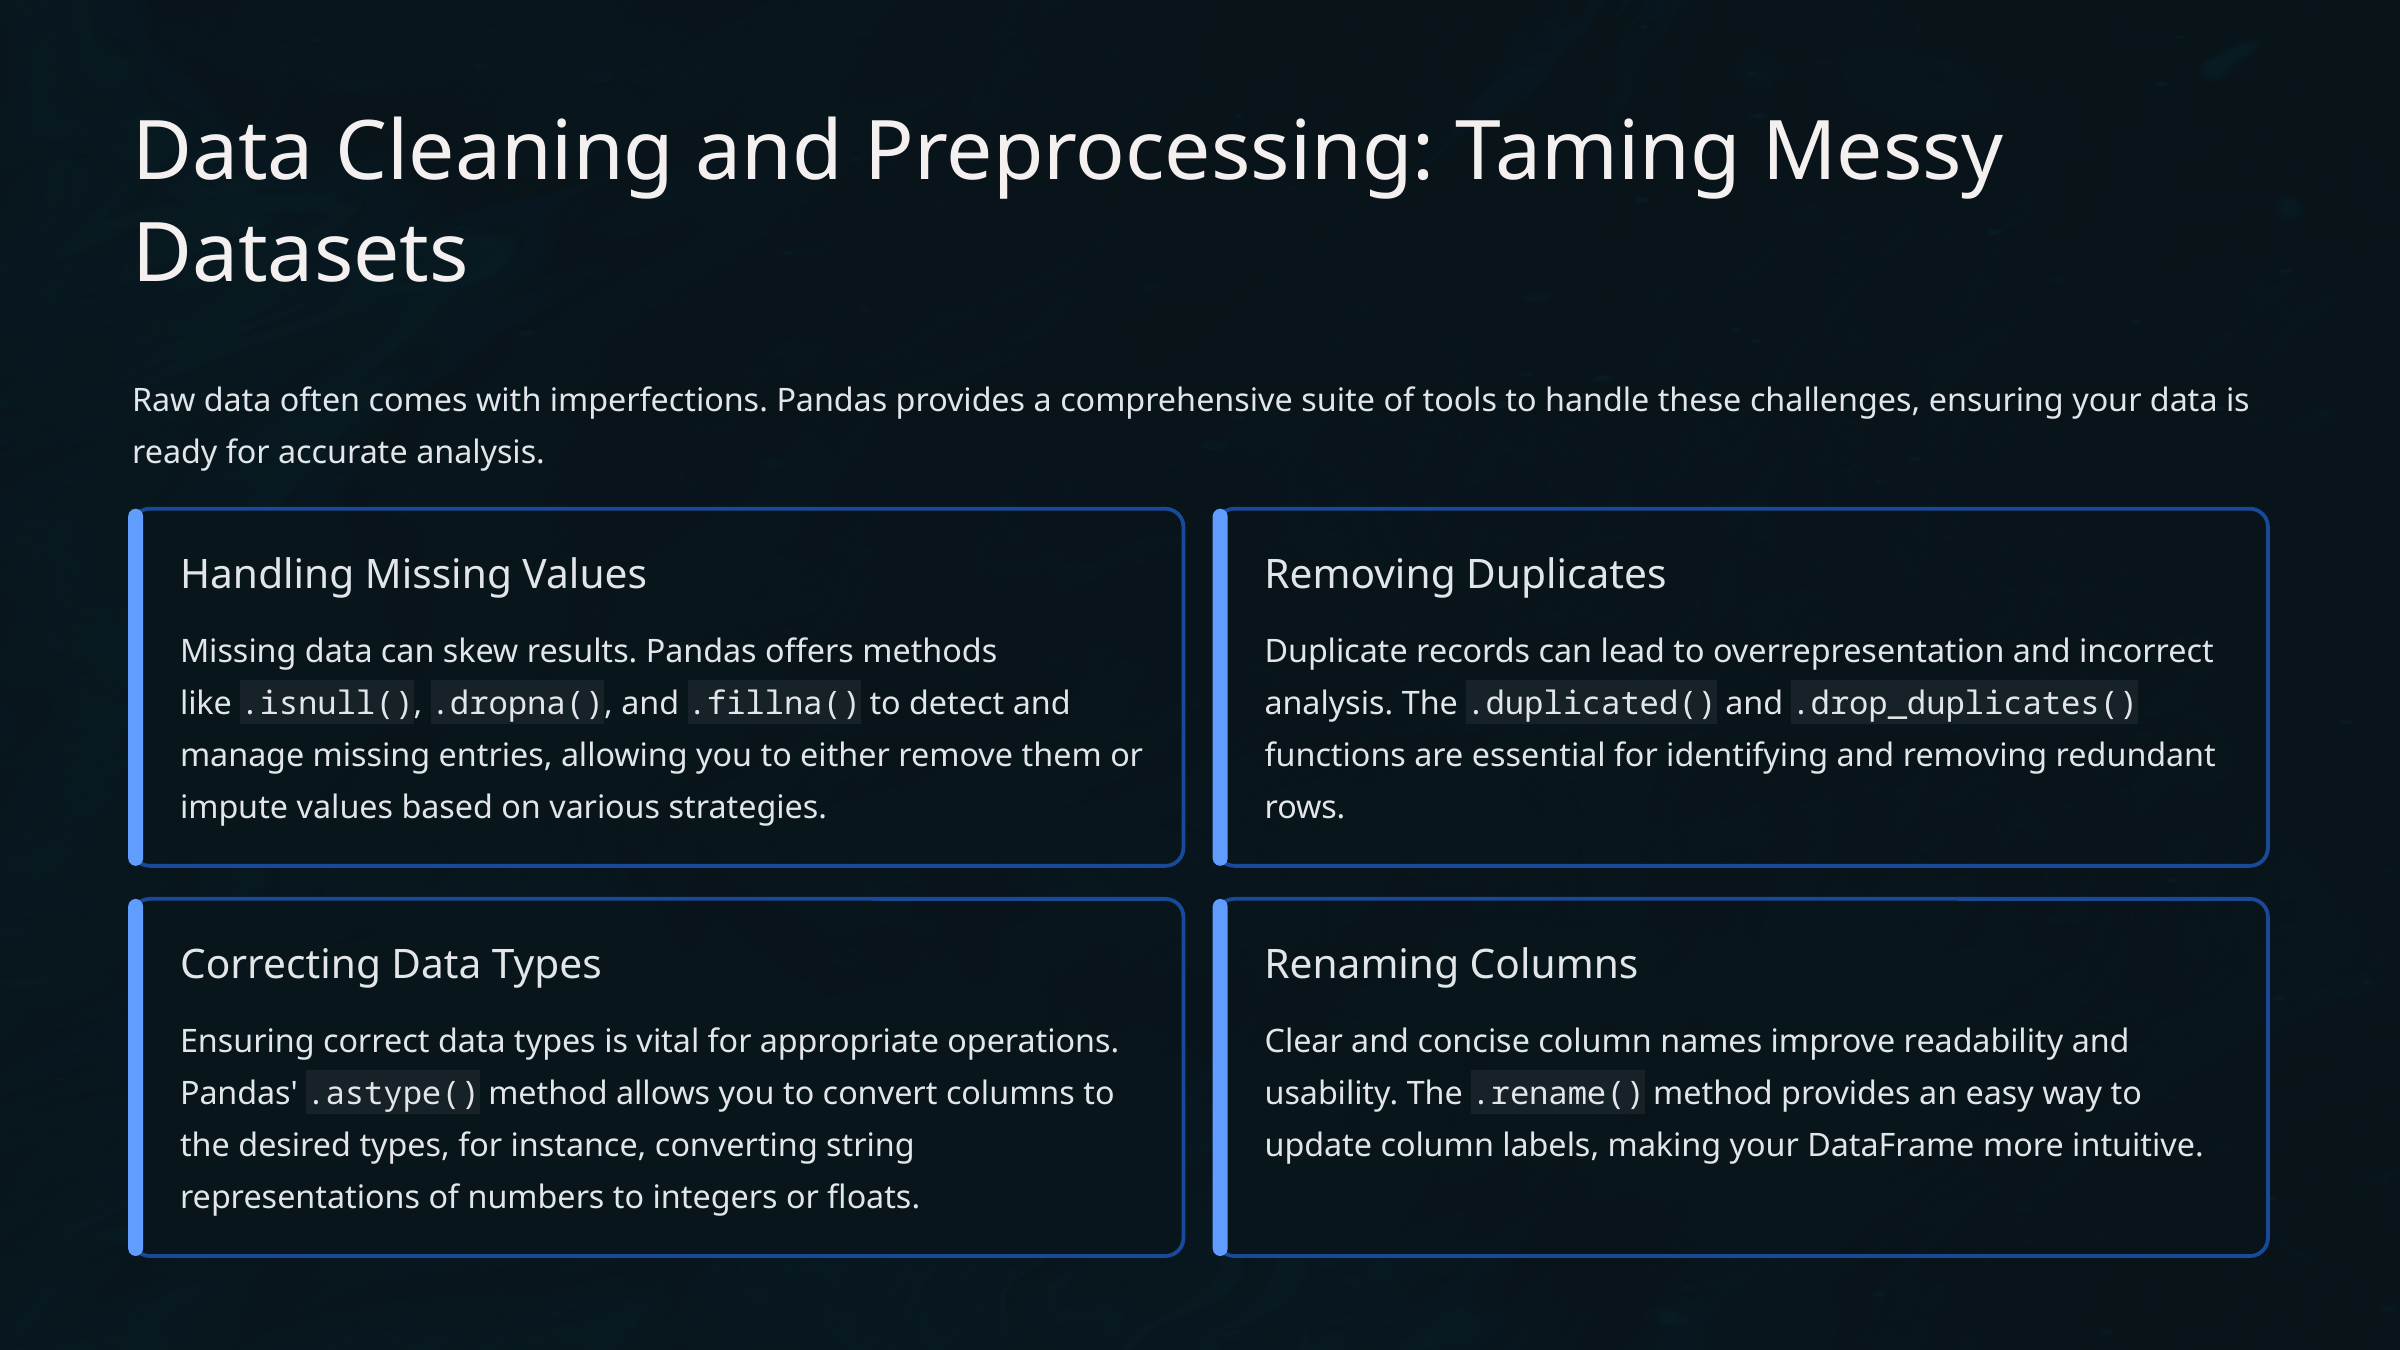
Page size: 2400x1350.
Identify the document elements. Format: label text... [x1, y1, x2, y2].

text_box Removing Duplicates [1264, 545, 1685, 597]
text_box Duplicate records can lead to overrepresentation and incorrect analysis. The .duplicated() and .drop_duplicates() functions are essential for identifying and removing redundant rows. [1264, 616, 2232, 830]
text_box Clear and concise column names improve readability and usability. The .rename() method provides an easy way to update column labels, making your DataFrame more intuitive. [1264, 1006, 2232, 1220]
text_box Renaming Columns [1264, 935, 1677, 988]
text_box Ensuring correct data types is vital for appropriate operations. Pandas' .astype() method allows you to convert columns to the desired types, for instance, converting string representations of numbers to integers or floats. [179, 1006, 1147, 1220]
text_box Missing data can skew results. Pandas offers methods like .isnull(), .dropna(), and .fillna() to detect and manage missing entries, allowing you to either remove them or impute values based on various strategies. [179, 616, 1147, 830]
text_box [1212, 508, 1228, 866]
text_box [1226, 898, 2268, 1257]
text_box [128, 508, 144, 866]
text_box Data Cleaning and Preprocessing: Taming Messy Datasets [131, 93, 2269, 301]
text_box [1212, 898, 1228, 1257]
text_box Correcting Data Types [179, 935, 625, 988]
text_box [141, 508, 1184, 866]
text_box [1226, 508, 2268, 866]
text_box [141, 898, 1184, 1257]
text_box Raw data often comes with imperfections. Pandas provides a comprehensive suite of tools to handle these challenges, ensuring your data is ready for accurate analysis. [131, 366, 2269, 472]
text_box [128, 898, 144, 1257]
text_box Handling Missing Values [179, 545, 672, 597]
